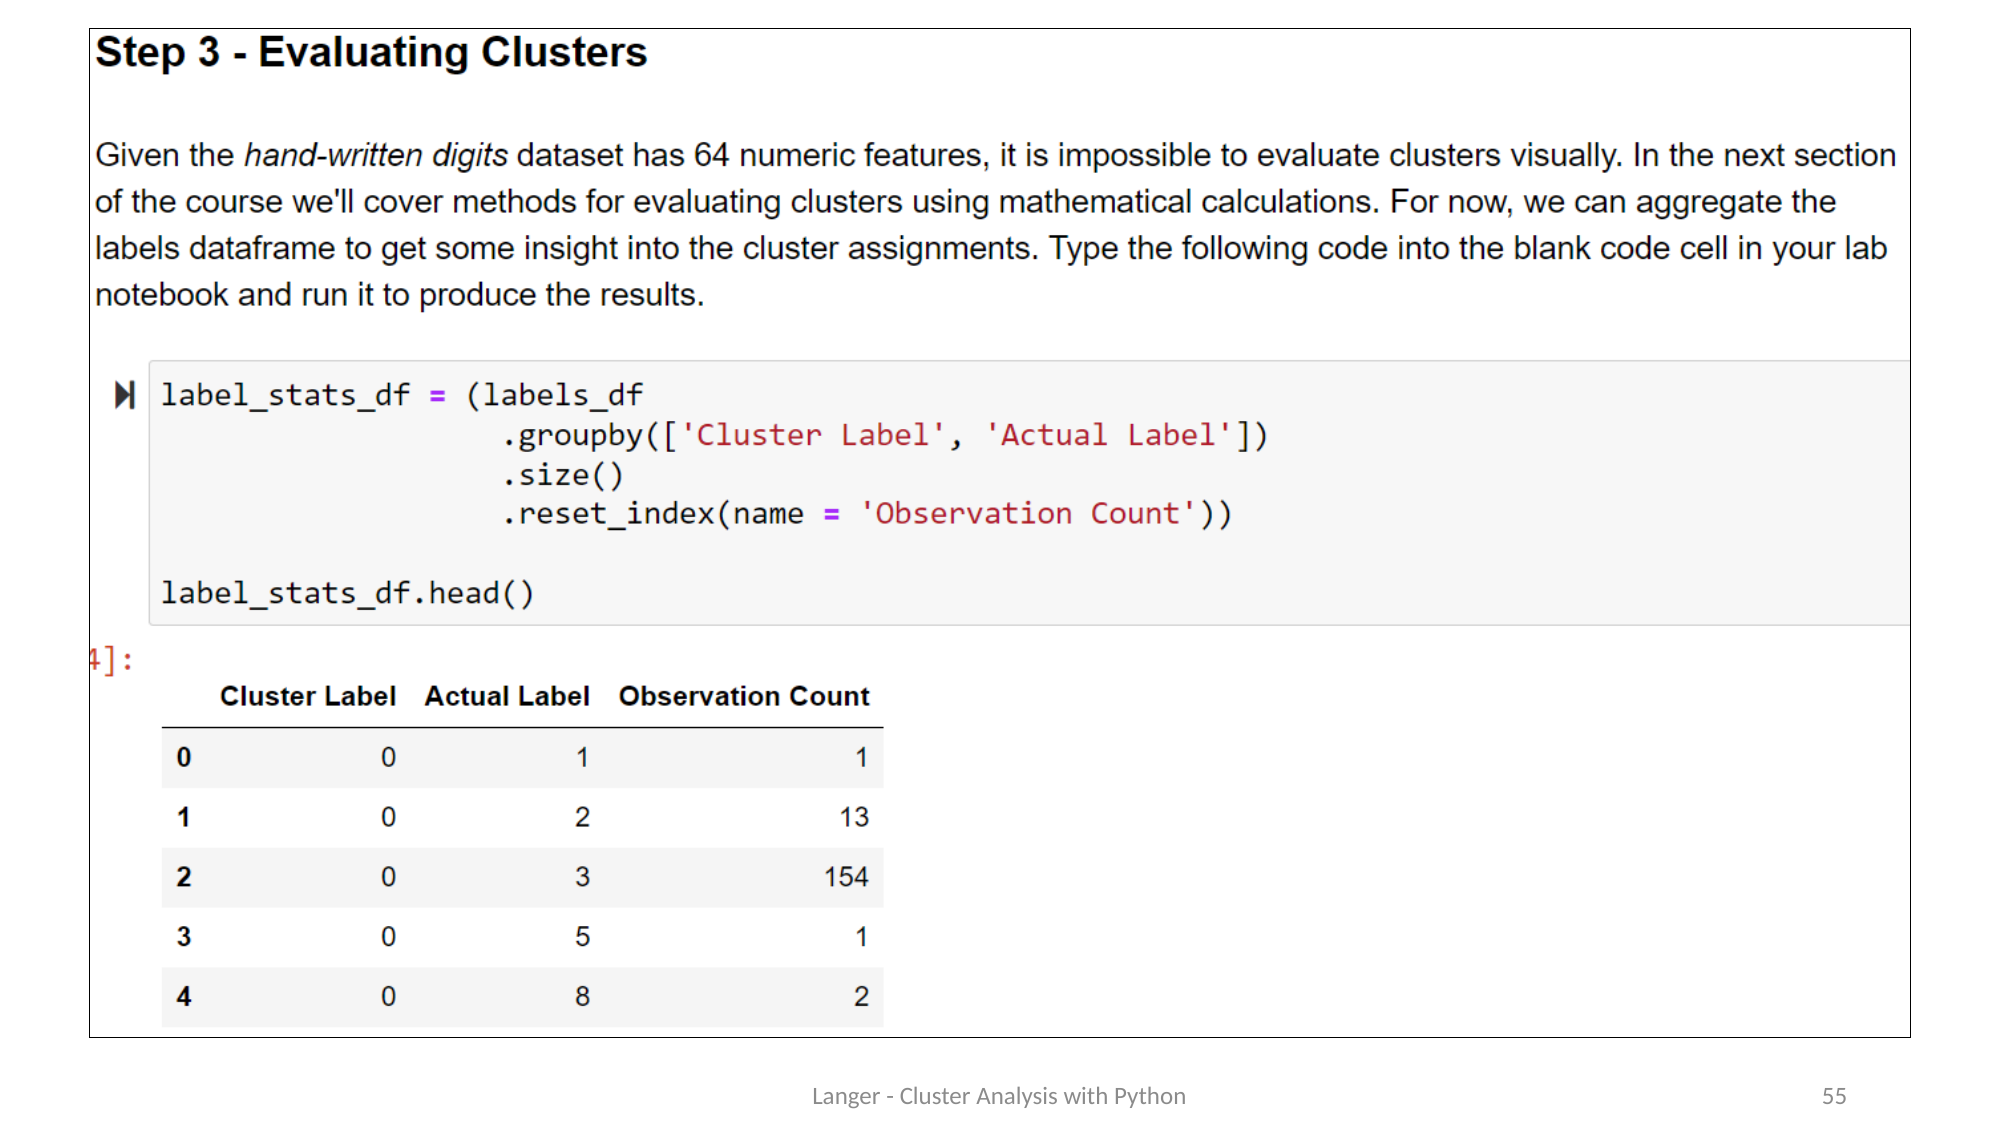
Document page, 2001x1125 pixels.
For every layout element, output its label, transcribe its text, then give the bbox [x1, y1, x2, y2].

picture [89, 28, 1911, 1038]
footer Langer - Cluster Analysis with Python [662, 1064, 1338, 1125]
slide_number 55 [1412, 1064, 1863, 1125]
